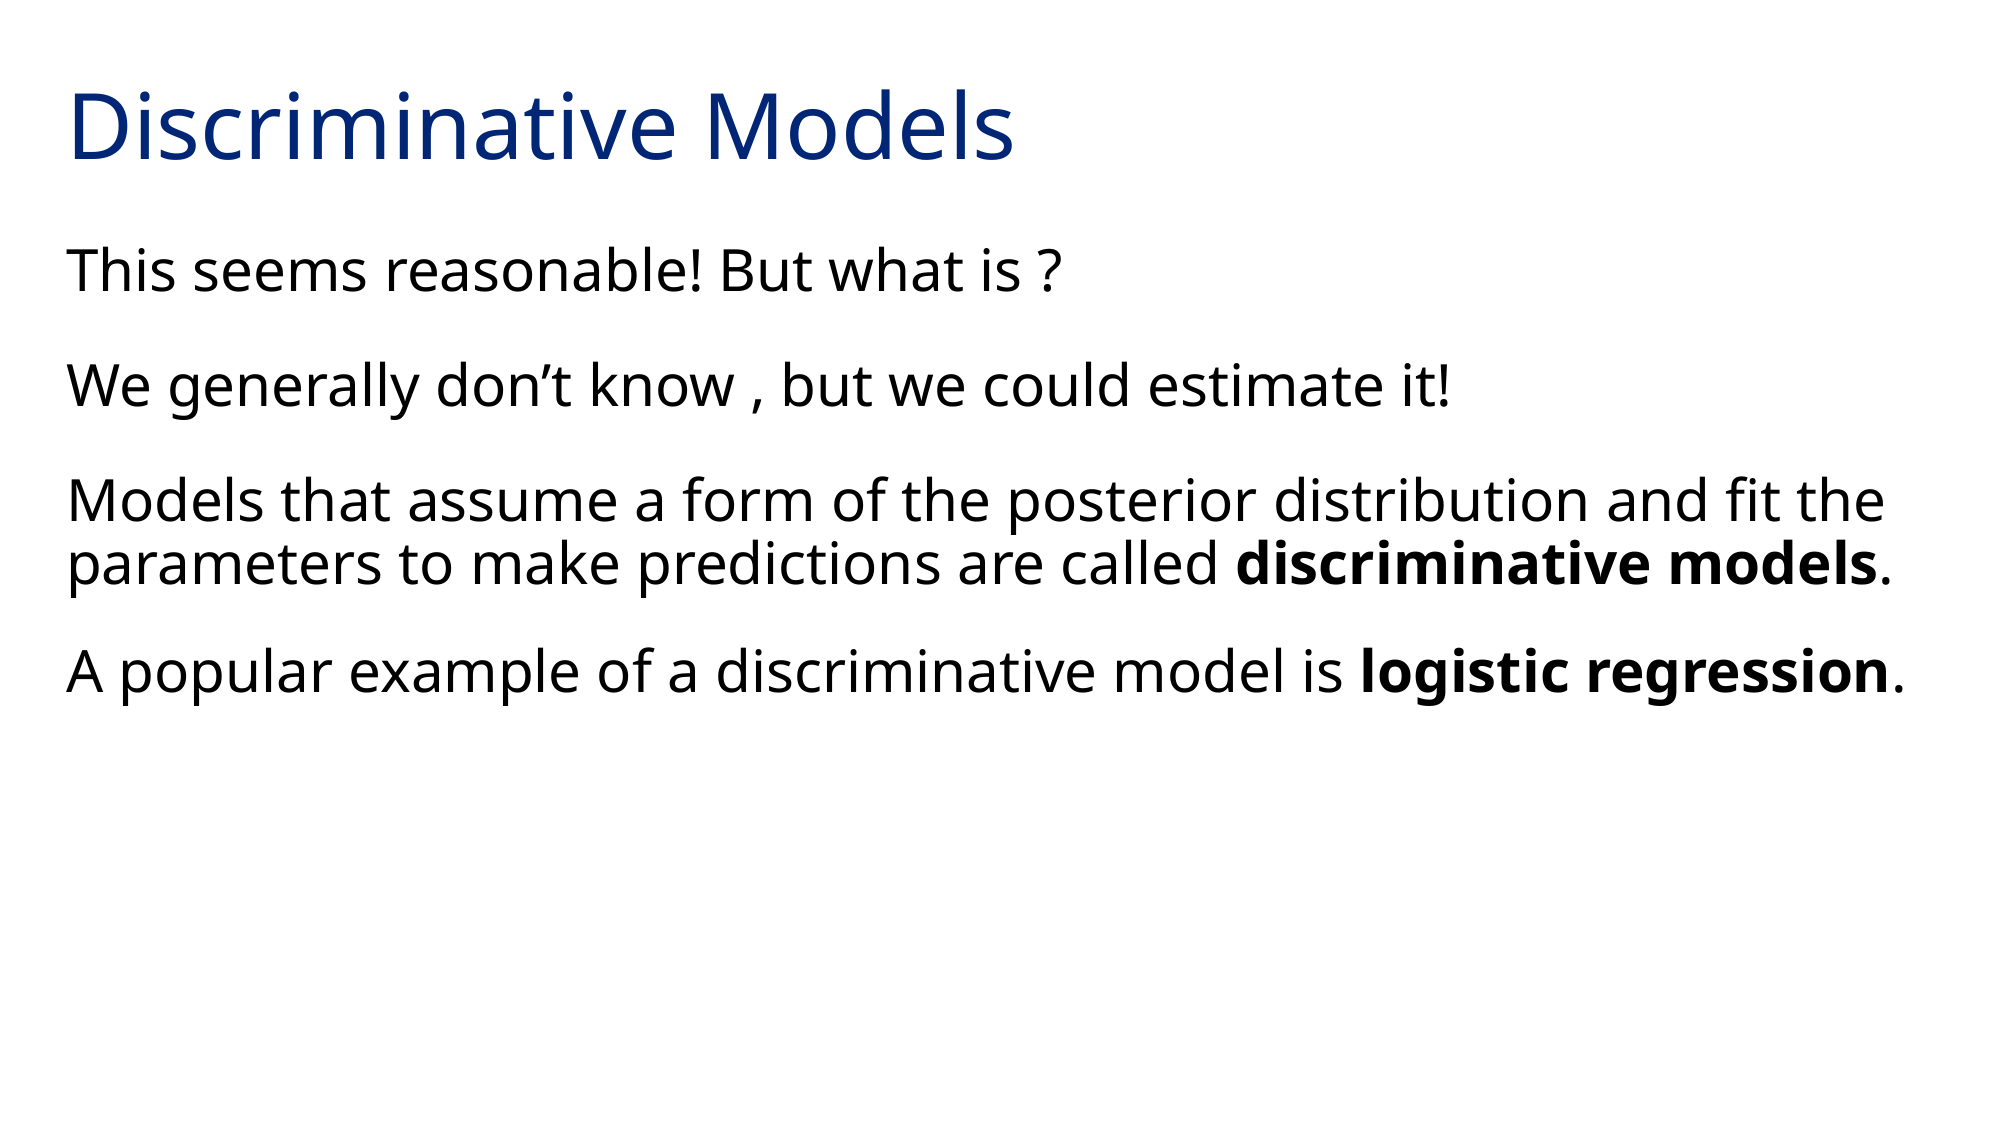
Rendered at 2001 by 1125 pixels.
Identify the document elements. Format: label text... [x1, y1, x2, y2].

text_box A popular example of a discriminative model is logistic regression. [51, 634, 1949, 750]
title Discriminative Models [51, 44, 1949, 216]
text_box Models that assume a form of the posterior distribution and fit the parameters to make predictions are called discriminative models. [51, 463, 1949, 616]
